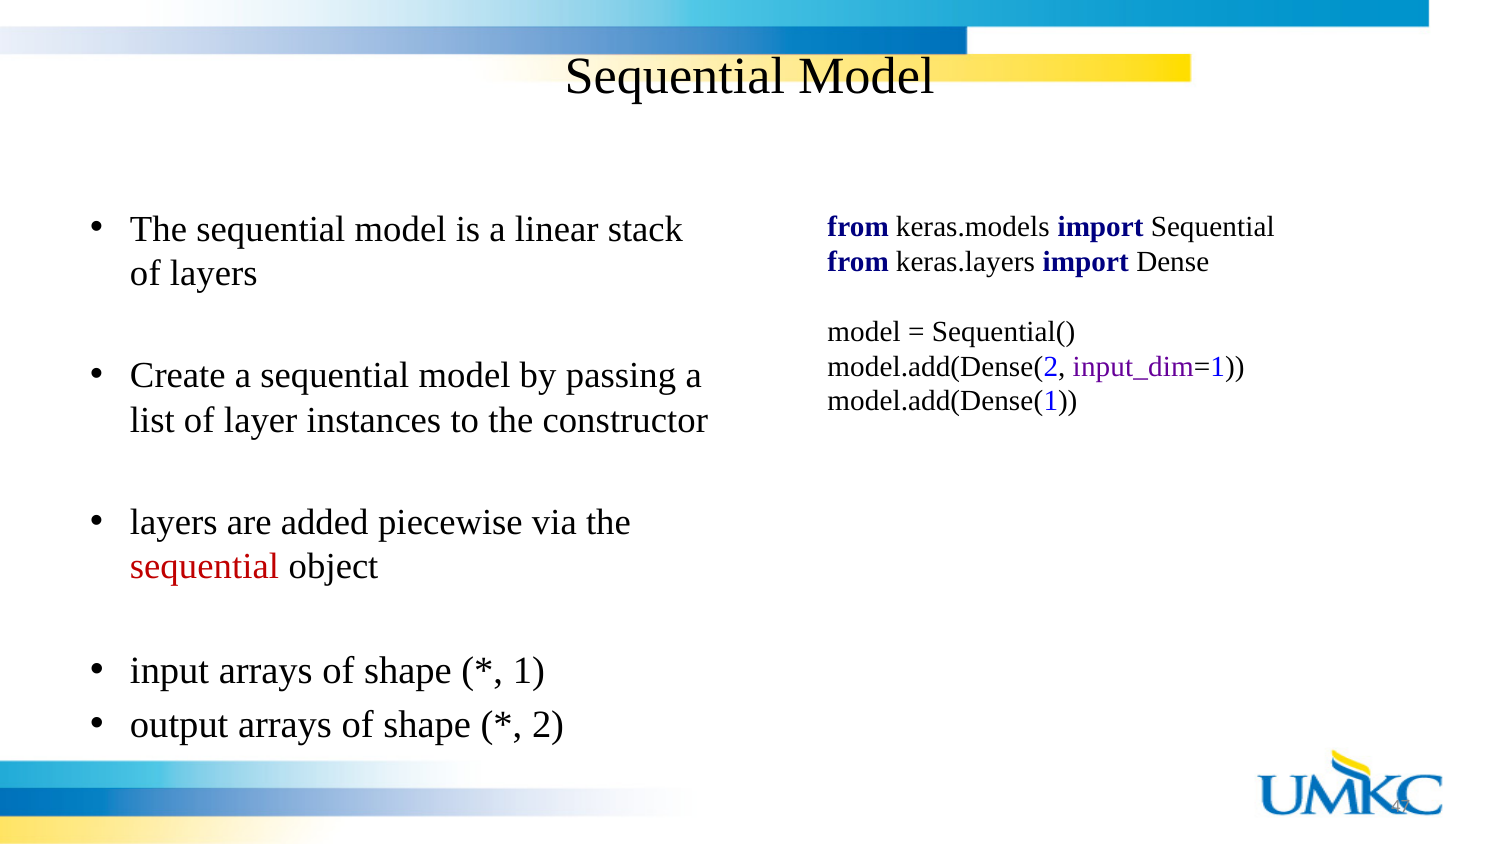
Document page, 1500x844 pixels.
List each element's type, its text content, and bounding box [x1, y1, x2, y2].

text_box from keras.models import Sequential from keras.layers import Dense model = Sequential() model.add(Dense(2, input_dim=1)) model.add(Dense(1)) [812, 199, 1425, 460]
title Sequential Model [75, 33, 1425, 175]
picture [0, 0, 1500, 844]
slide_number 47 [1074, 782, 1425, 827]
list The sequential model is a linear stack of layers Create a sequential model by passing a list of layer instances to the constructor layers are added piecewise via the sequential object input arrays of shape (*, 1) output arrays of shape (*, 2) [75, 196, 738, 754]
